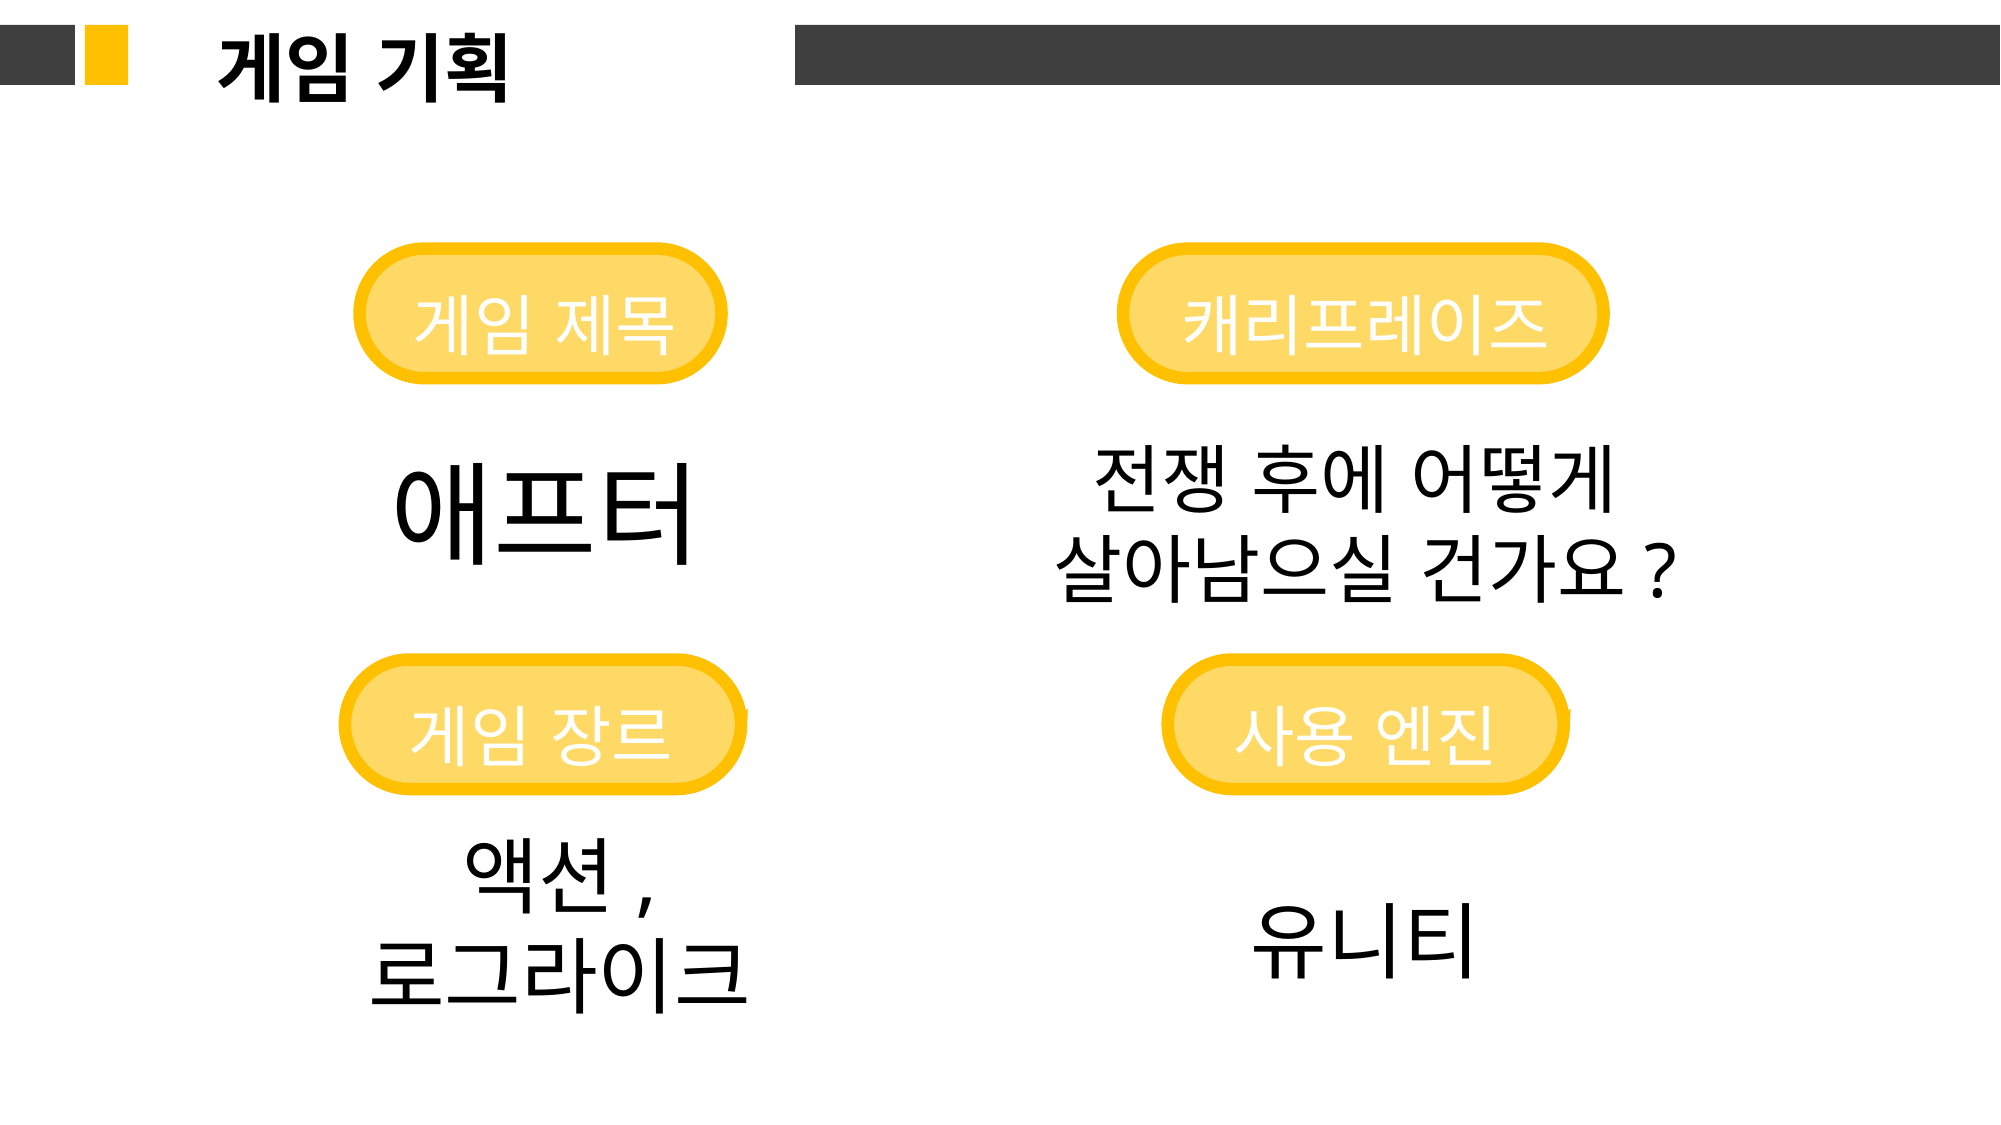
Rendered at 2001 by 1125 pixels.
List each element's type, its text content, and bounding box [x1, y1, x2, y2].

text_box [794, 75, 2000, 86]
text_box [84, 75, 129, 86]
text_box 게임 기획 [202, 75, 529, 209]
text_box [0, 75, 76, 86]
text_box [342, 659, 777, 1035]
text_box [1027, 248, 1704, 623]
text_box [1167, 659, 1564, 998]
text_box [0, 0, 2000, 75]
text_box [359, 248, 725, 589]
